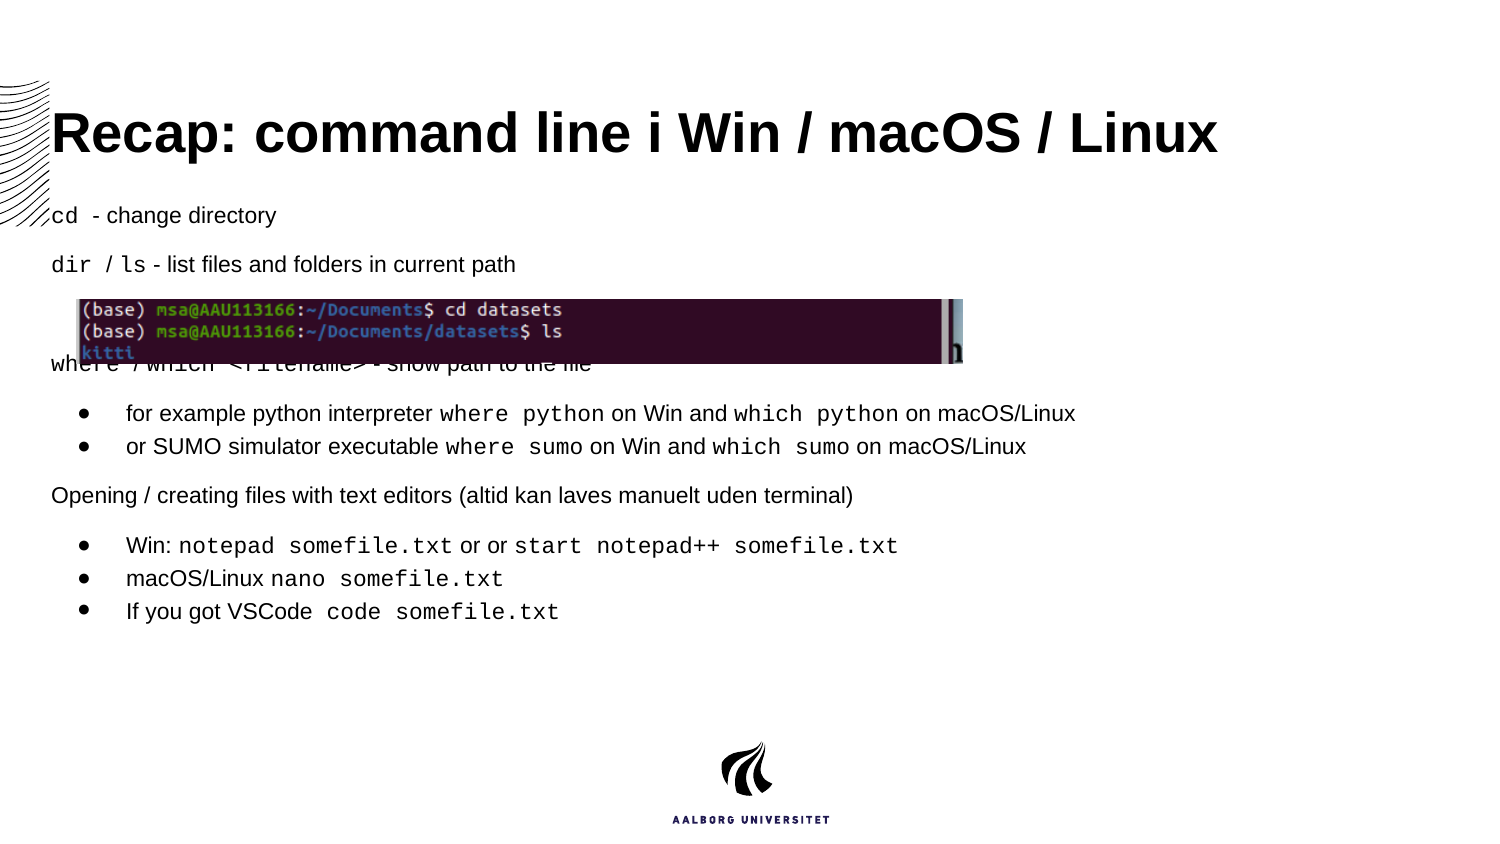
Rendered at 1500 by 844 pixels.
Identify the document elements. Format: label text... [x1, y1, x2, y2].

title Recap: command line i Win / macOS / Linux [51, 72, 1449, 167]
picture [75, 299, 963, 365]
list cd - change directory dir / ls - list files and folders in current path where / which <filename> - show path to the file for example python interpreter where python on Win and which python on macOS/Linux or SUMO simulator executable where sumo on Win and which sumo on macOS/Linux Opening / creating files with text editors (altid kan laves manuelt uden terminal) Win: notepad somefile.txt or or start notepad++ somefile.txt macOS/Linux nano somefile.txt If you got VSCode code somefile.txt [51, 189, 1449, 750]
